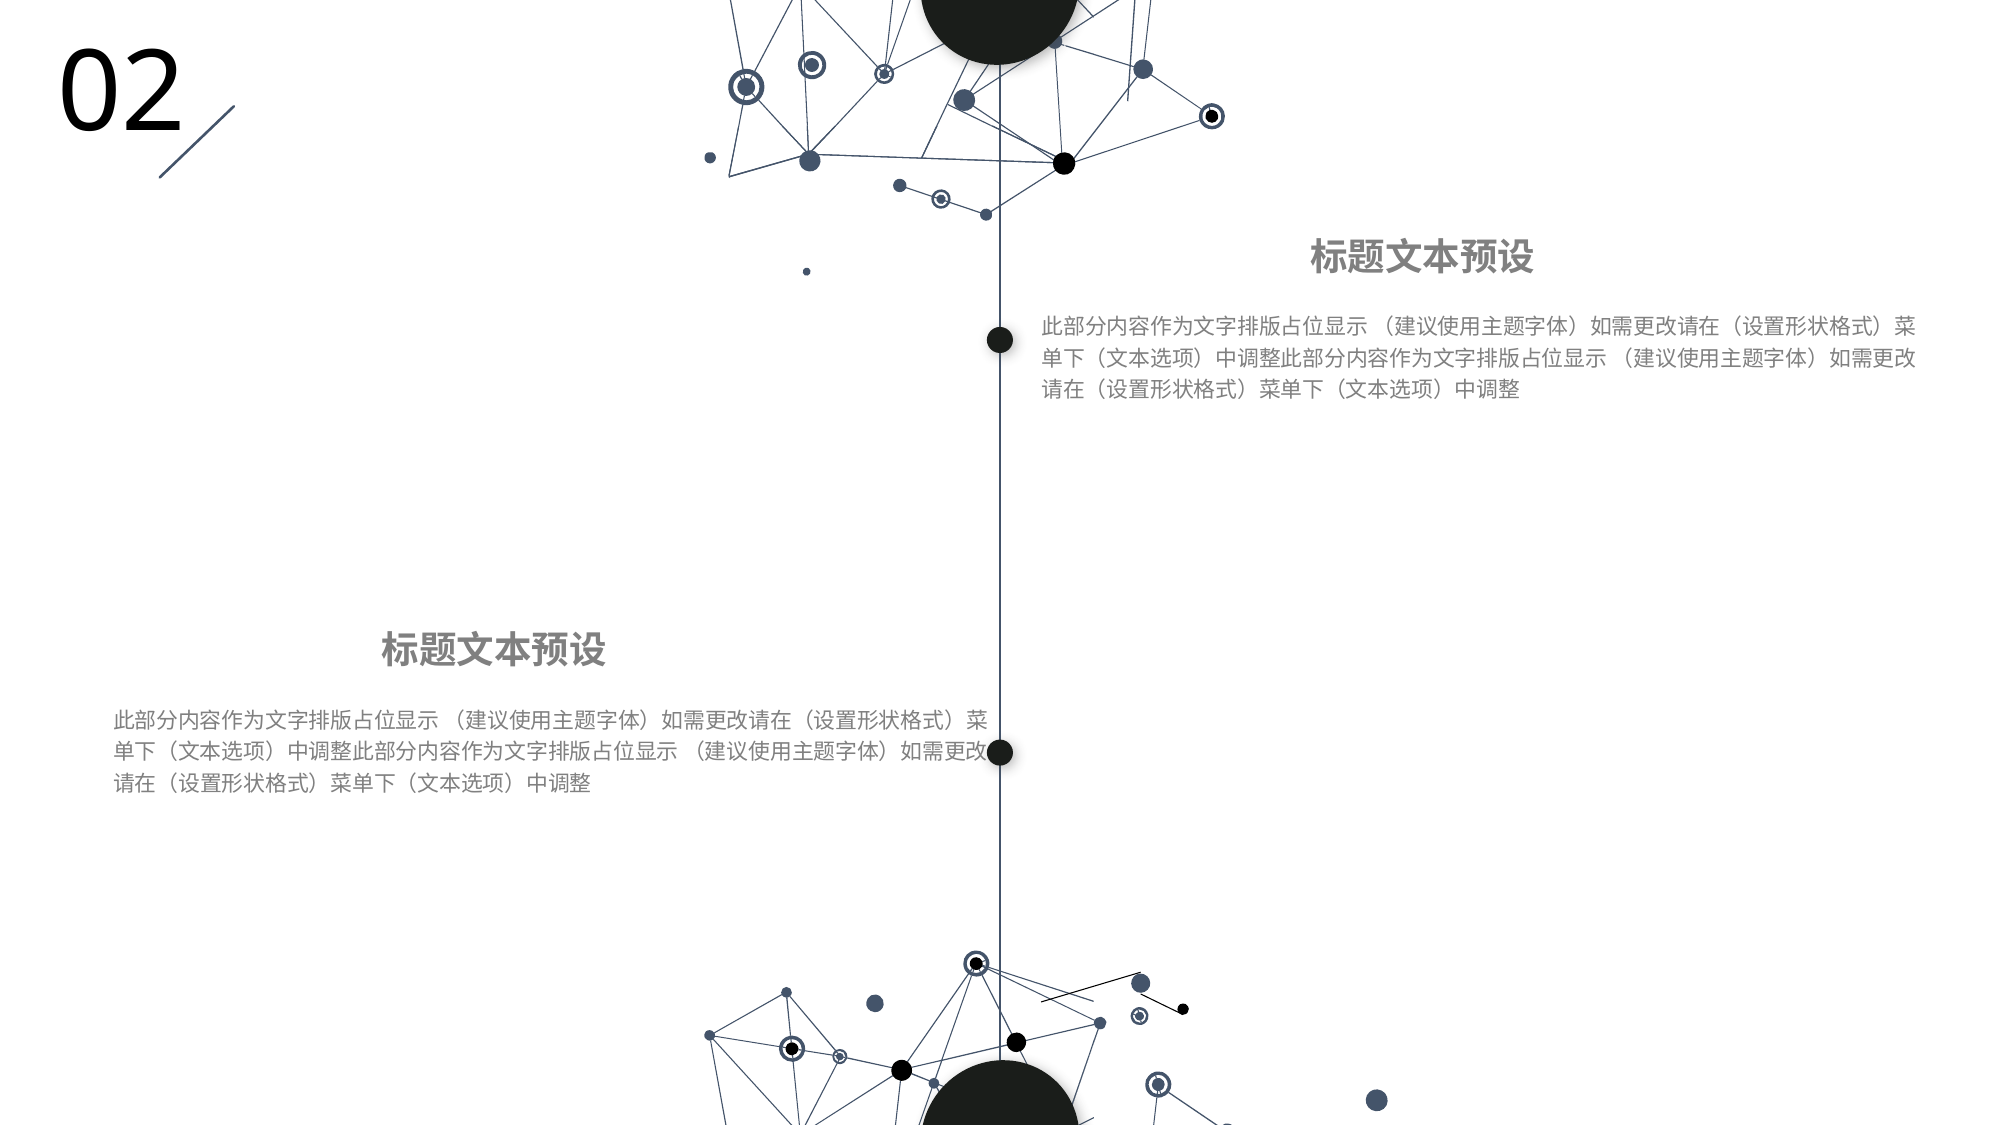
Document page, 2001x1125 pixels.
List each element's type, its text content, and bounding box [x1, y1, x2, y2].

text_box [703, 950, 1390, 1125]
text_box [113, 626, 995, 800]
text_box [159, 106, 234, 178]
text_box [703, 0, 1299, 277]
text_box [1041, 232, 1924, 406]
text_box [985, 325, 1015, 355]
text_box [995, 738, 1015, 767]
text_box 02 [42, 10, 214, 161]
